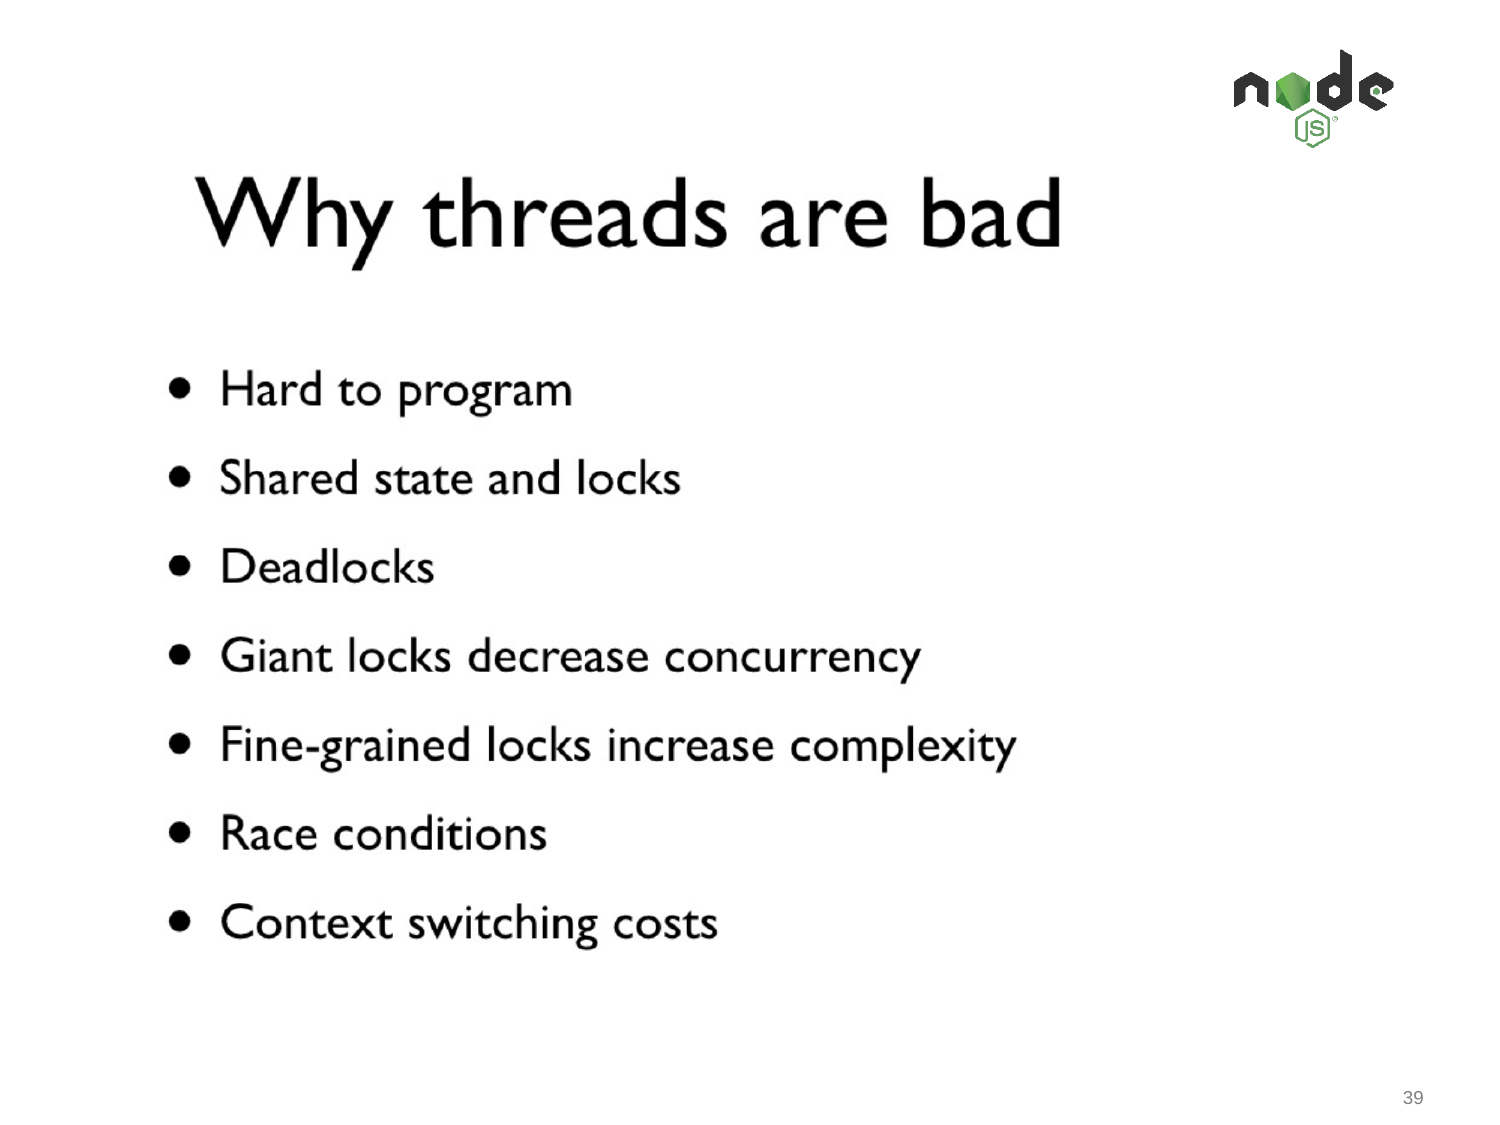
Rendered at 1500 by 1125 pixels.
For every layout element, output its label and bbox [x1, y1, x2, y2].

picture [1224, 41, 1405, 155]
picture [62, 162, 1226, 1014]
